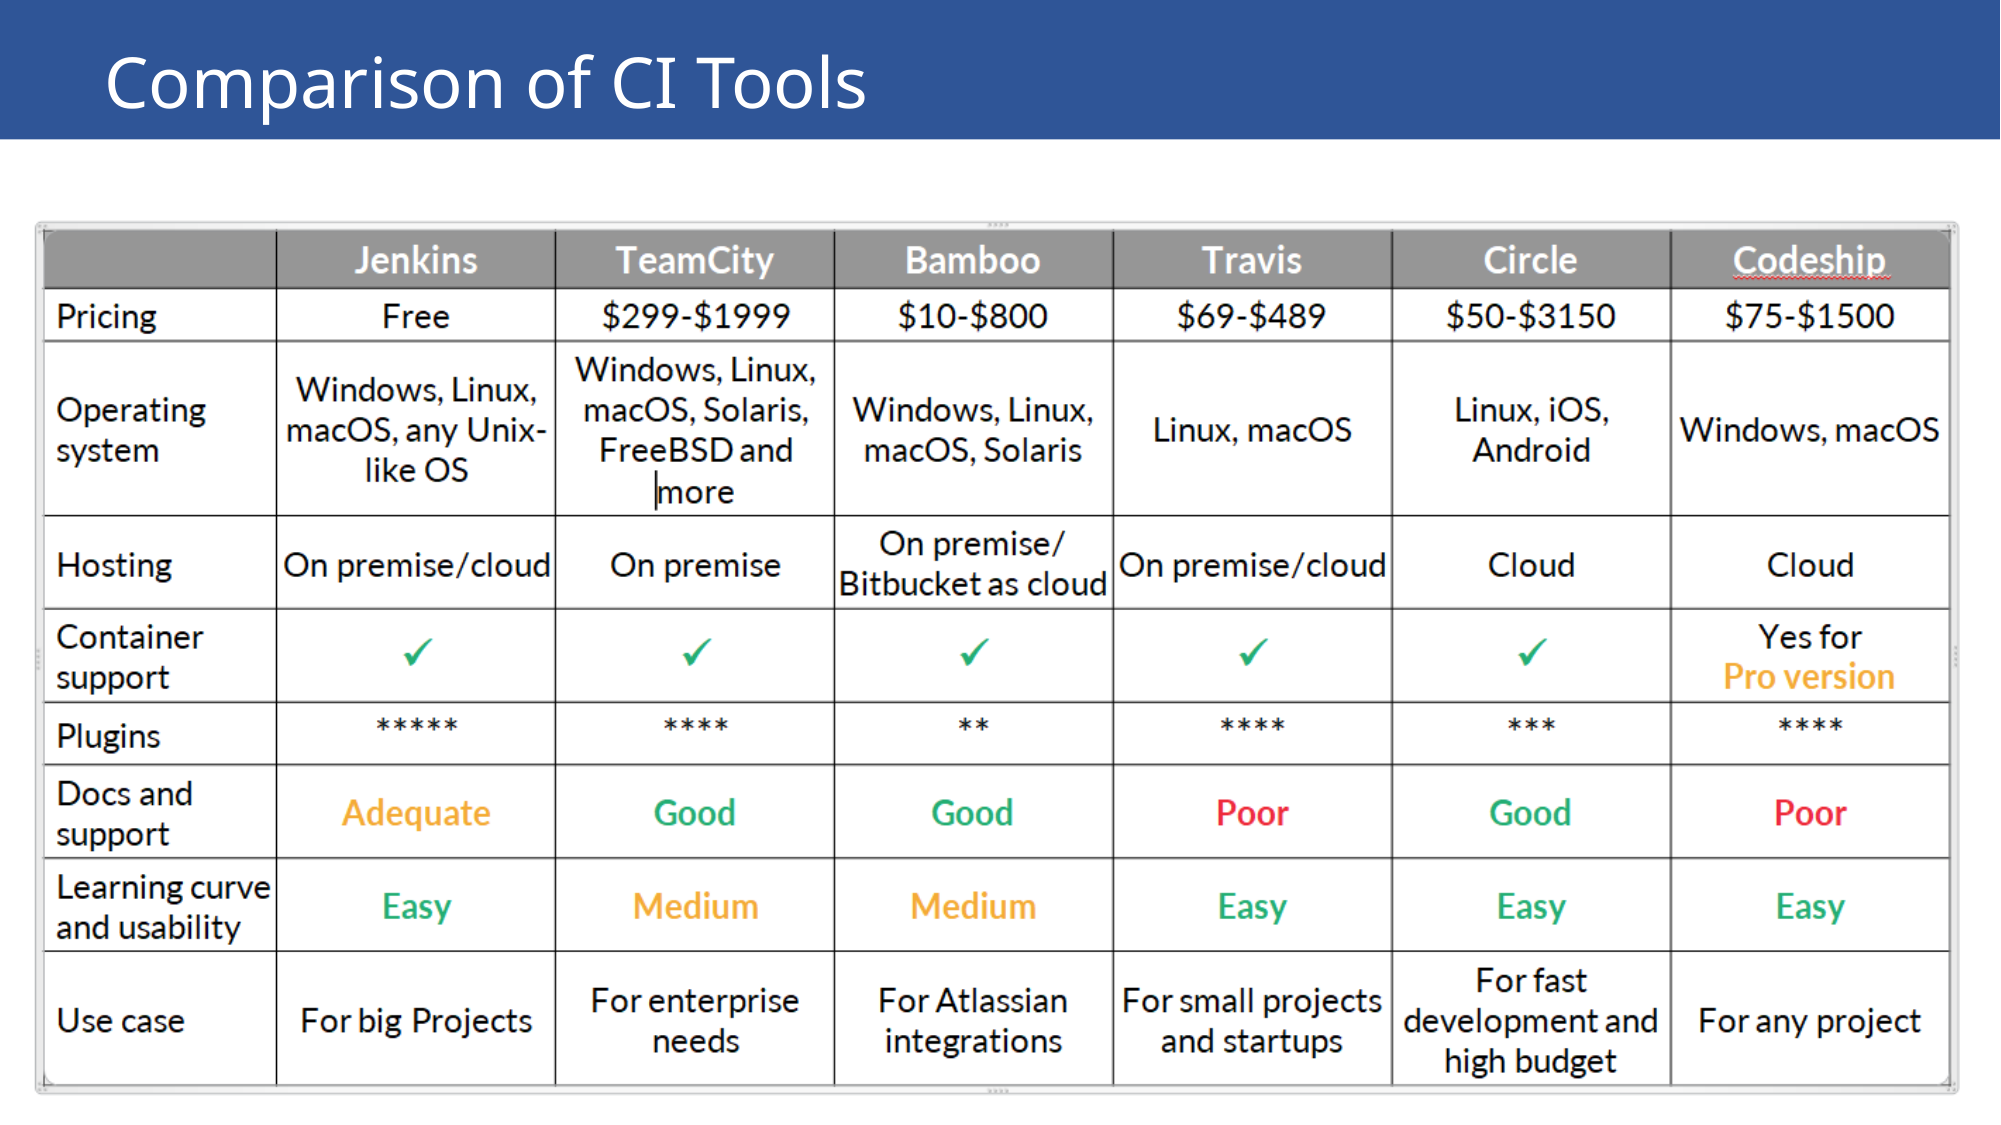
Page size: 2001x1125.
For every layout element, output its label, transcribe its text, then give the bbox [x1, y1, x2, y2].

text_box Comparison of CI Tools [84, 44, 1293, 133]
picture [28, 209, 1967, 1103]
